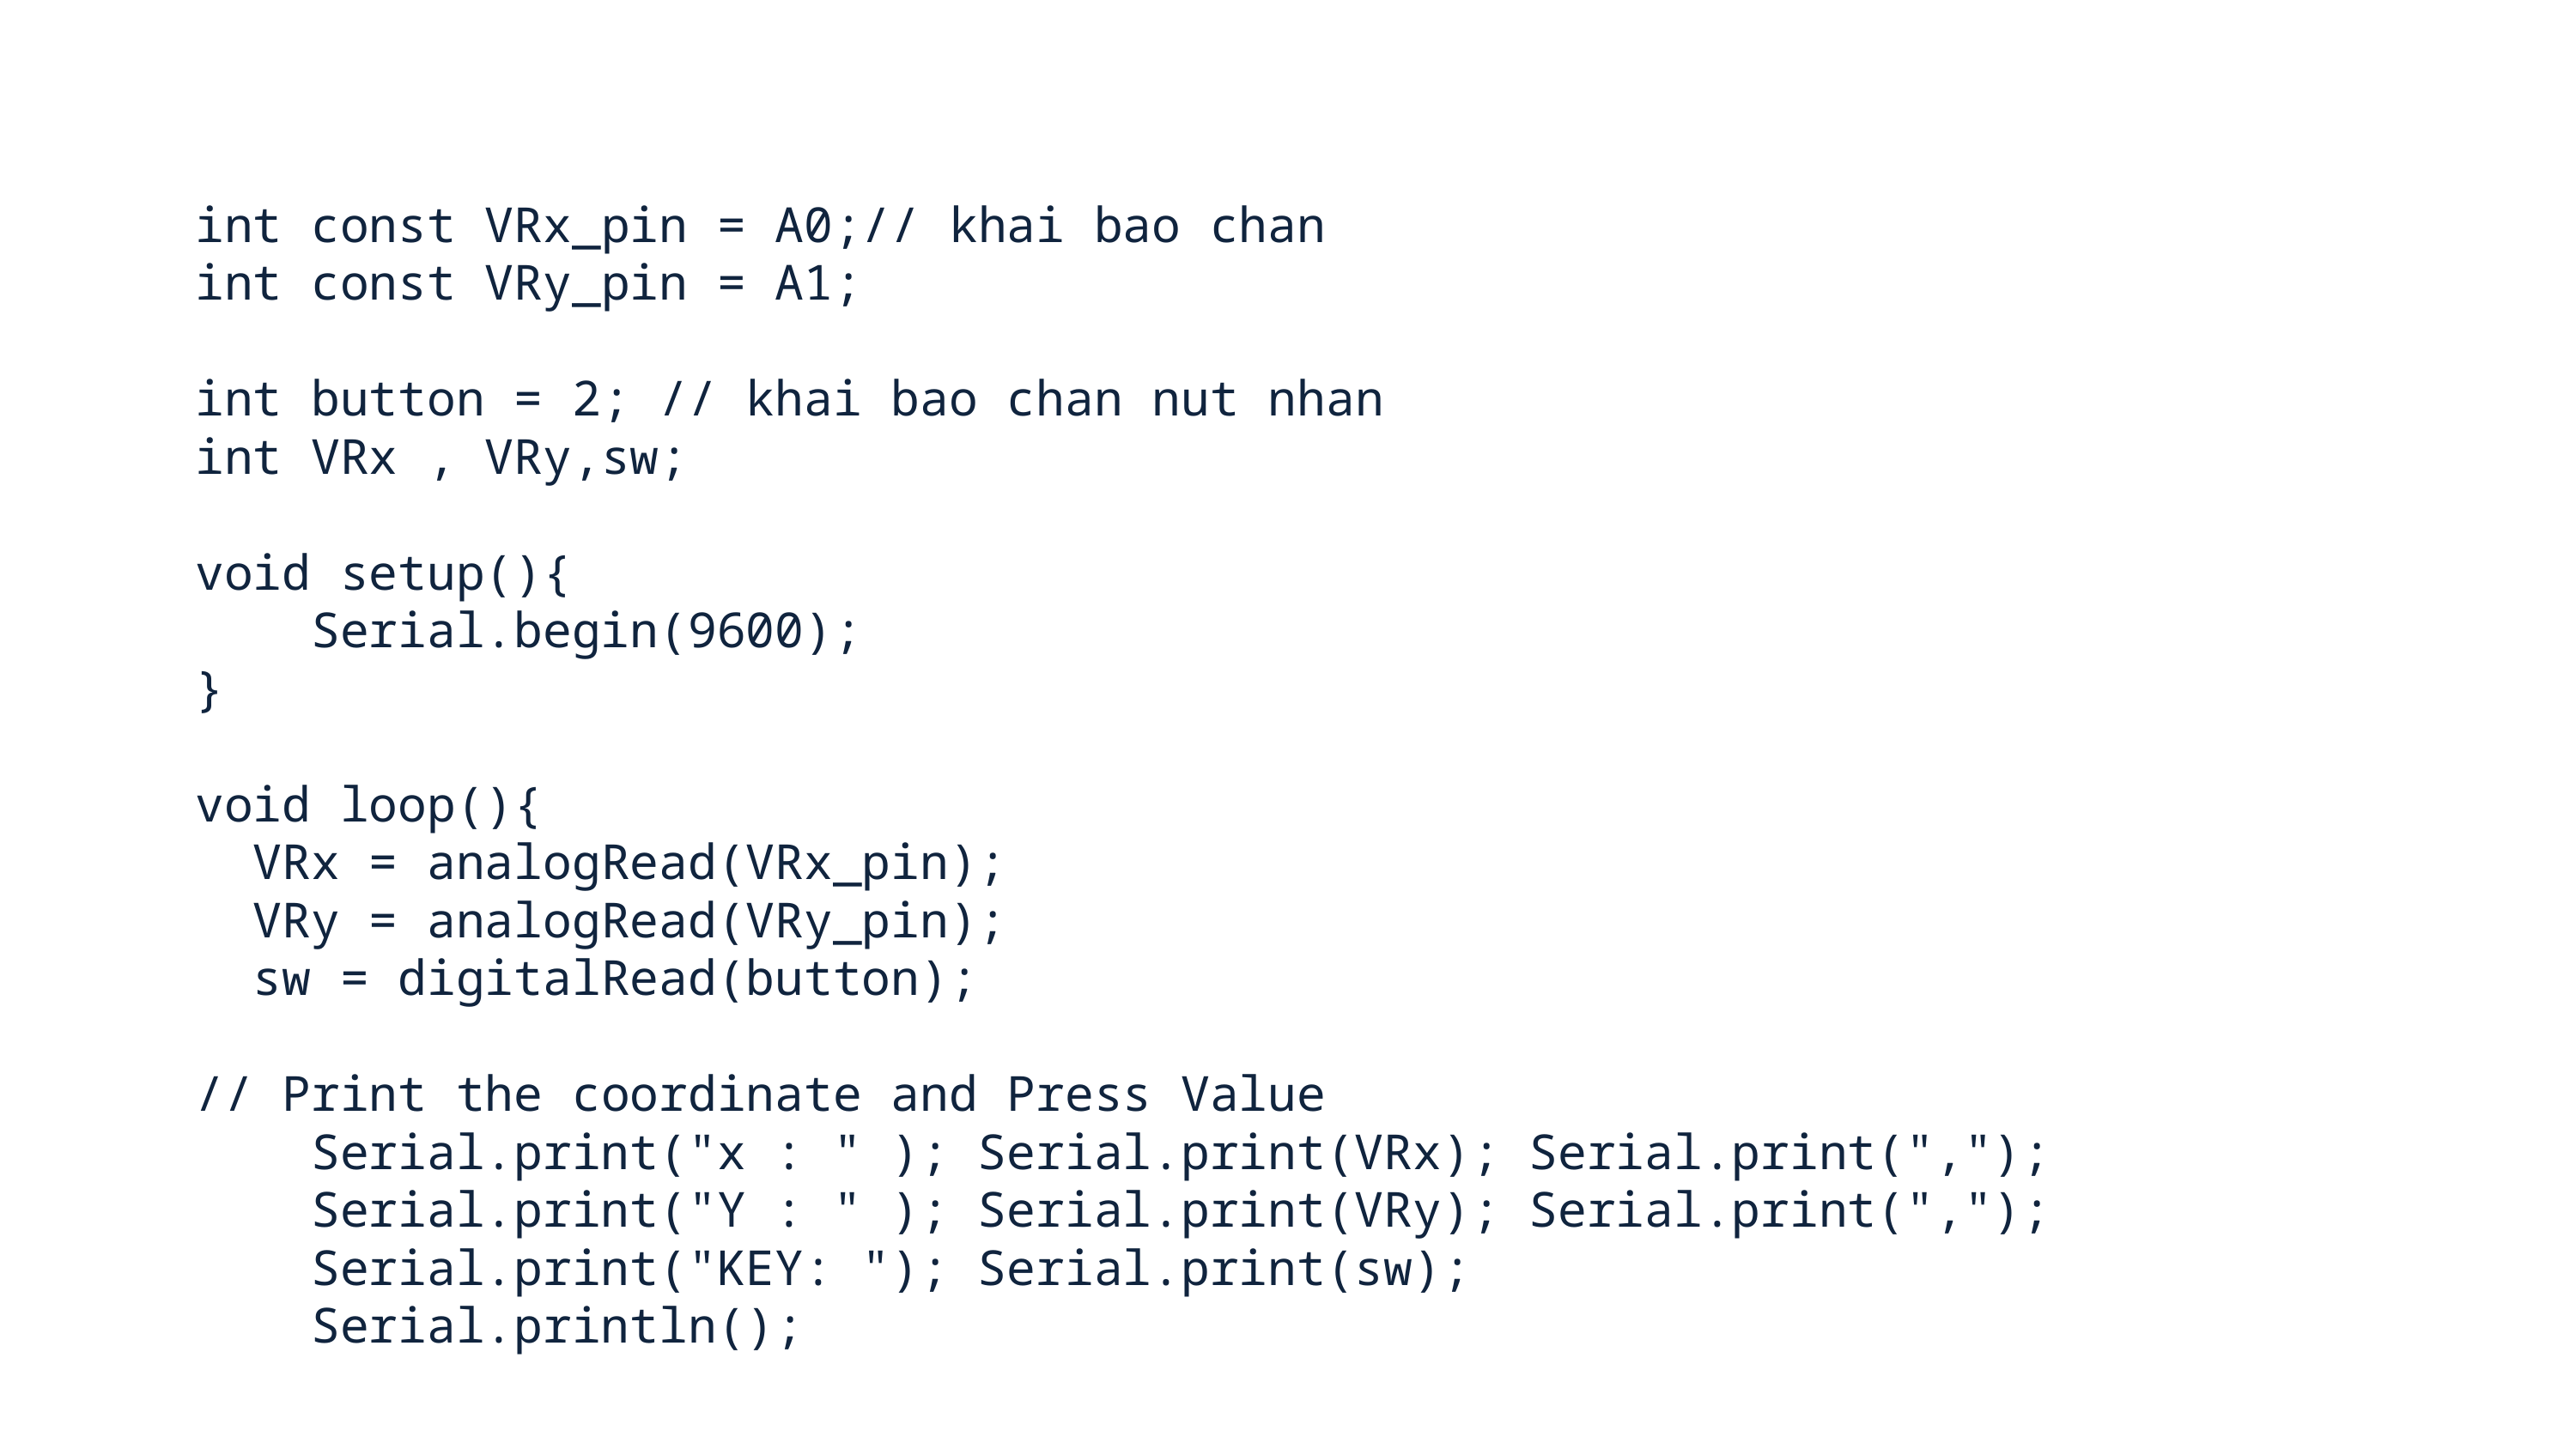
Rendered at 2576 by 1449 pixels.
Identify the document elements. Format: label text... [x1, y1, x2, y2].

text_box int const VRx_pin = A0;// khai bao chan int const VRy_pin = A1; int button = 2; // khai bao chan nut nhan int VRx , VRy,sw; void setup(){ Serial.begin(9600); } void loop(){ VRx = analogRead(VRx_pin); VRy = analogRead(VRy_pin); sw = digitalRead(button); // Print the coordinate and Press Value Serial.print("x : " ); Serial.print(VRx); Serial.print(","); Serial.print("Y : " ); Serial.print(VRy); Serial.print(","); Serial.print("KEY: "); Serial.print(sw); Serial.println(); } [182, 187, 2394, 1449]
